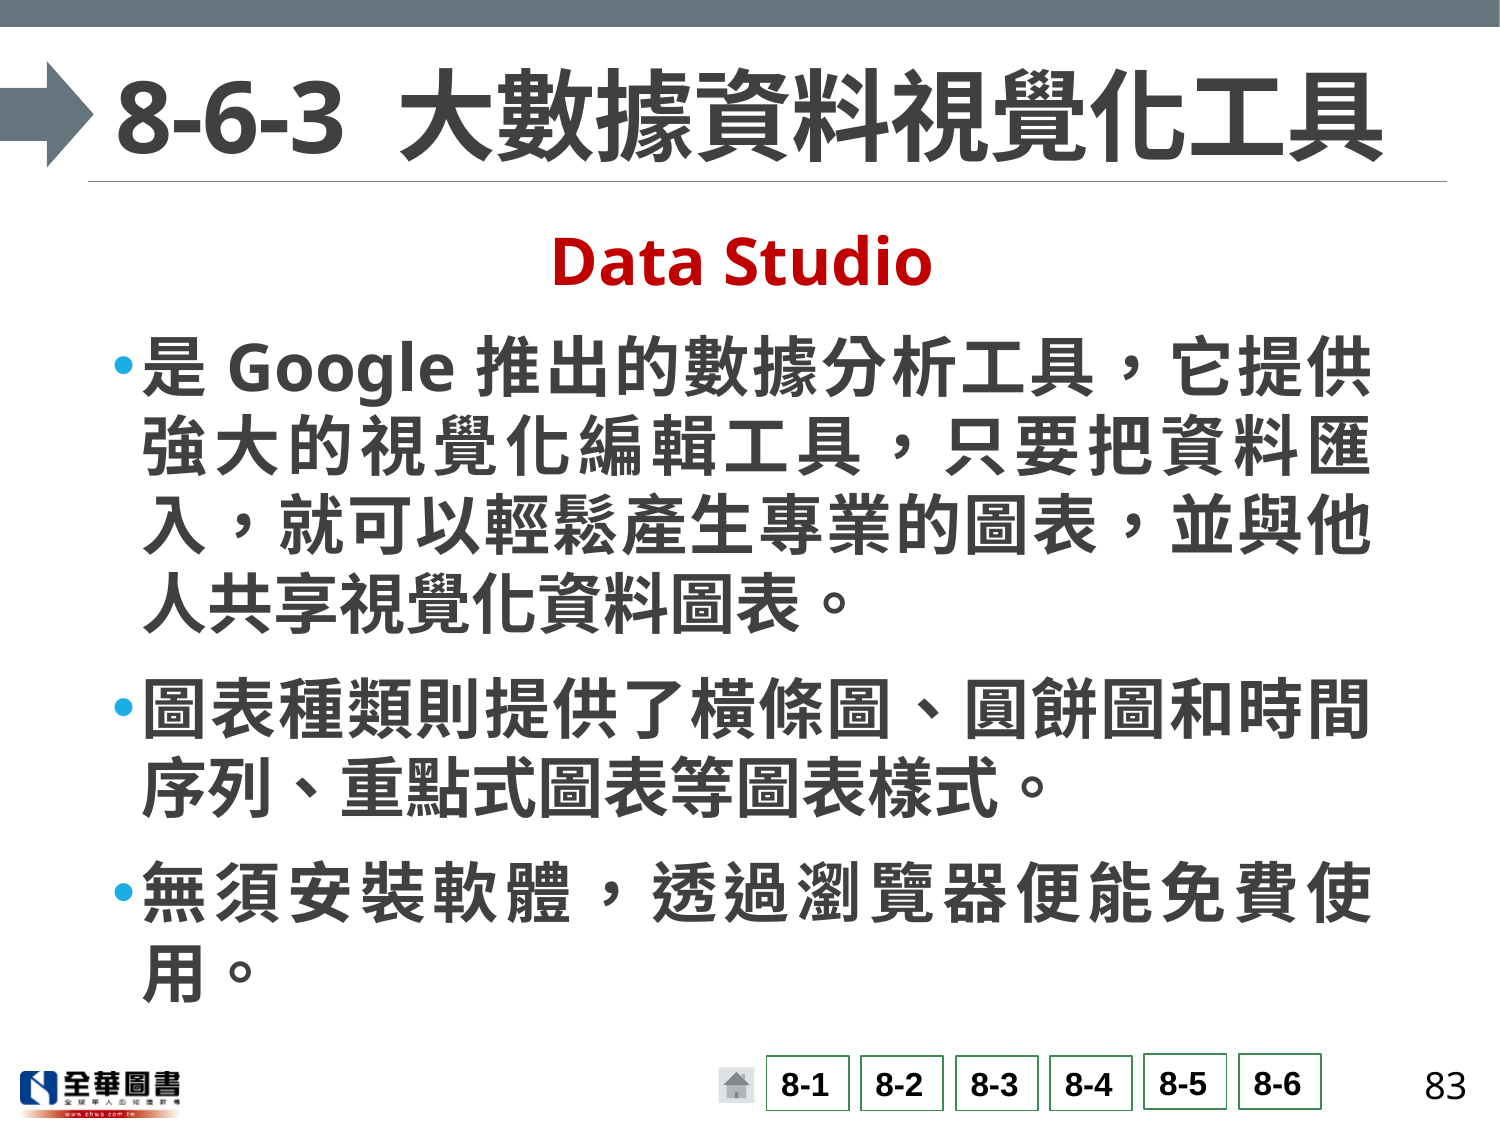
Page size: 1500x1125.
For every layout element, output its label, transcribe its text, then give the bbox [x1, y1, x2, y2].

slide_number 83 [1320, 1057, 1483, 1118]
list Data Studio 是Google推出的數據分析工具，它提供強大的視覺化編輯工具，只要把資料匯入，就可以輕鬆產生專業的圖表，並與他人共享視覺化資料圖表。 圖表種類則提供了橫條圖、圓餅圖和時間序列、重點式圖表等圖表樣式。 無須安裝軟體，透過瀏覽器便能免費使用。 [112, 212, 1373, 1024]
picture [20, 1071, 180, 1118]
title 8-6-3 大數據資料視覺化工具 [100, 47, 1447, 182]
